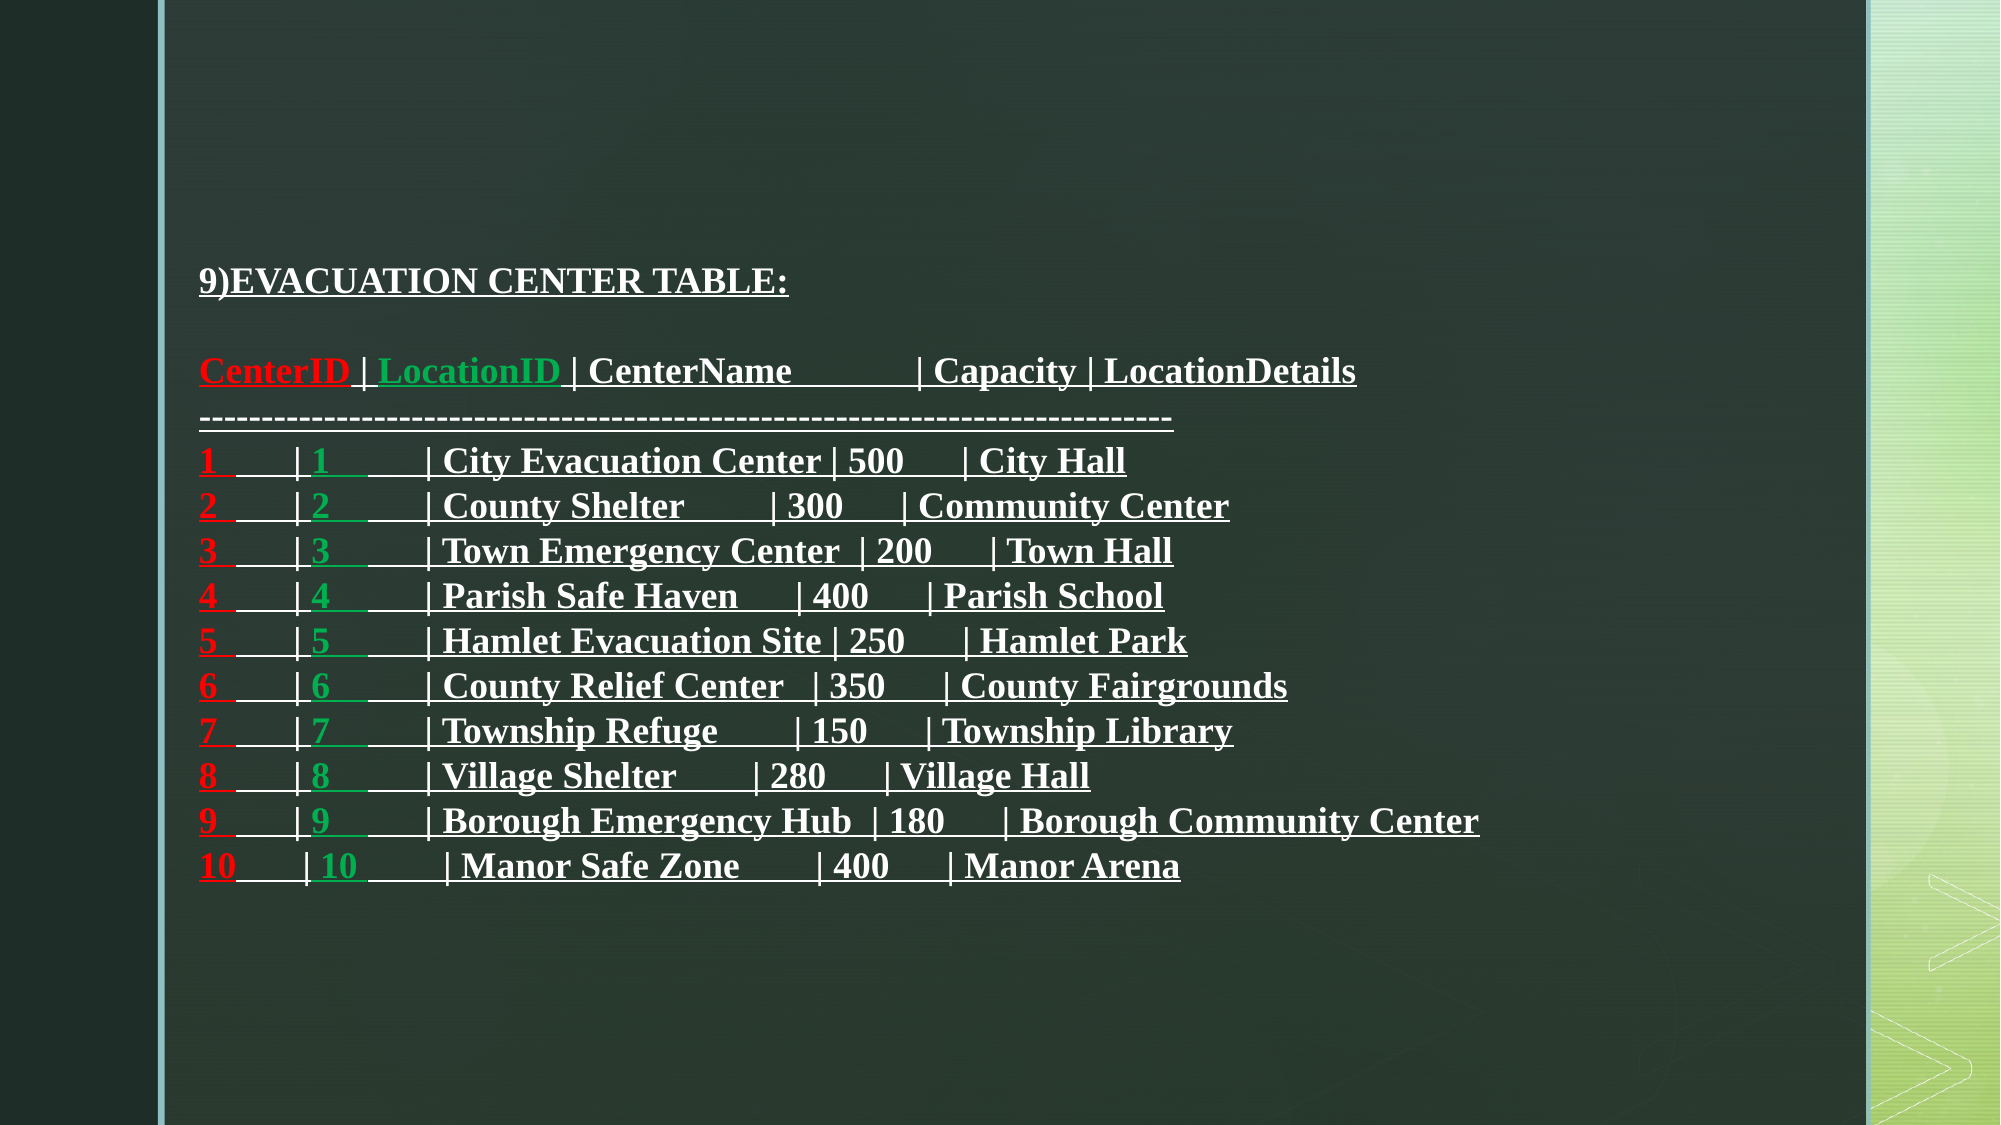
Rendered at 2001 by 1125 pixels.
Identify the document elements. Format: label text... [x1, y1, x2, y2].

picture [1871, 0, 2001, 1125]
text_box 9)EVACUATION CENTER TABLE: CenterID | LocationID | CenterName | Capacity | LocationDetails ------------------------------------------------------------------------------ 1 | 1 | City Evacuation Center | 500 | City Hall 2 | 2 | County Shelter | 300 | Community Center 3 | 3 | Town Emergency Center | 200 | Town Hall 4 | 4 | Parish Safe Haven | 400 | Parish School 5 | 5 | Hamlet Evacuation Site | 250 | Hamlet Park 6 | 6 | County Relief Center | 350 | County Fairgrounds 7 | 7 | Township Refuge | 150 | Township Library 8 | 8 | Village Shelter | 280 | Village Hall 9 | 9 | Borough Emergency Hub | 180 | Borough Community Center 10 | 10 | Manor Safe Zone | 400 | Manor Arena [183, 203, 1766, 894]
